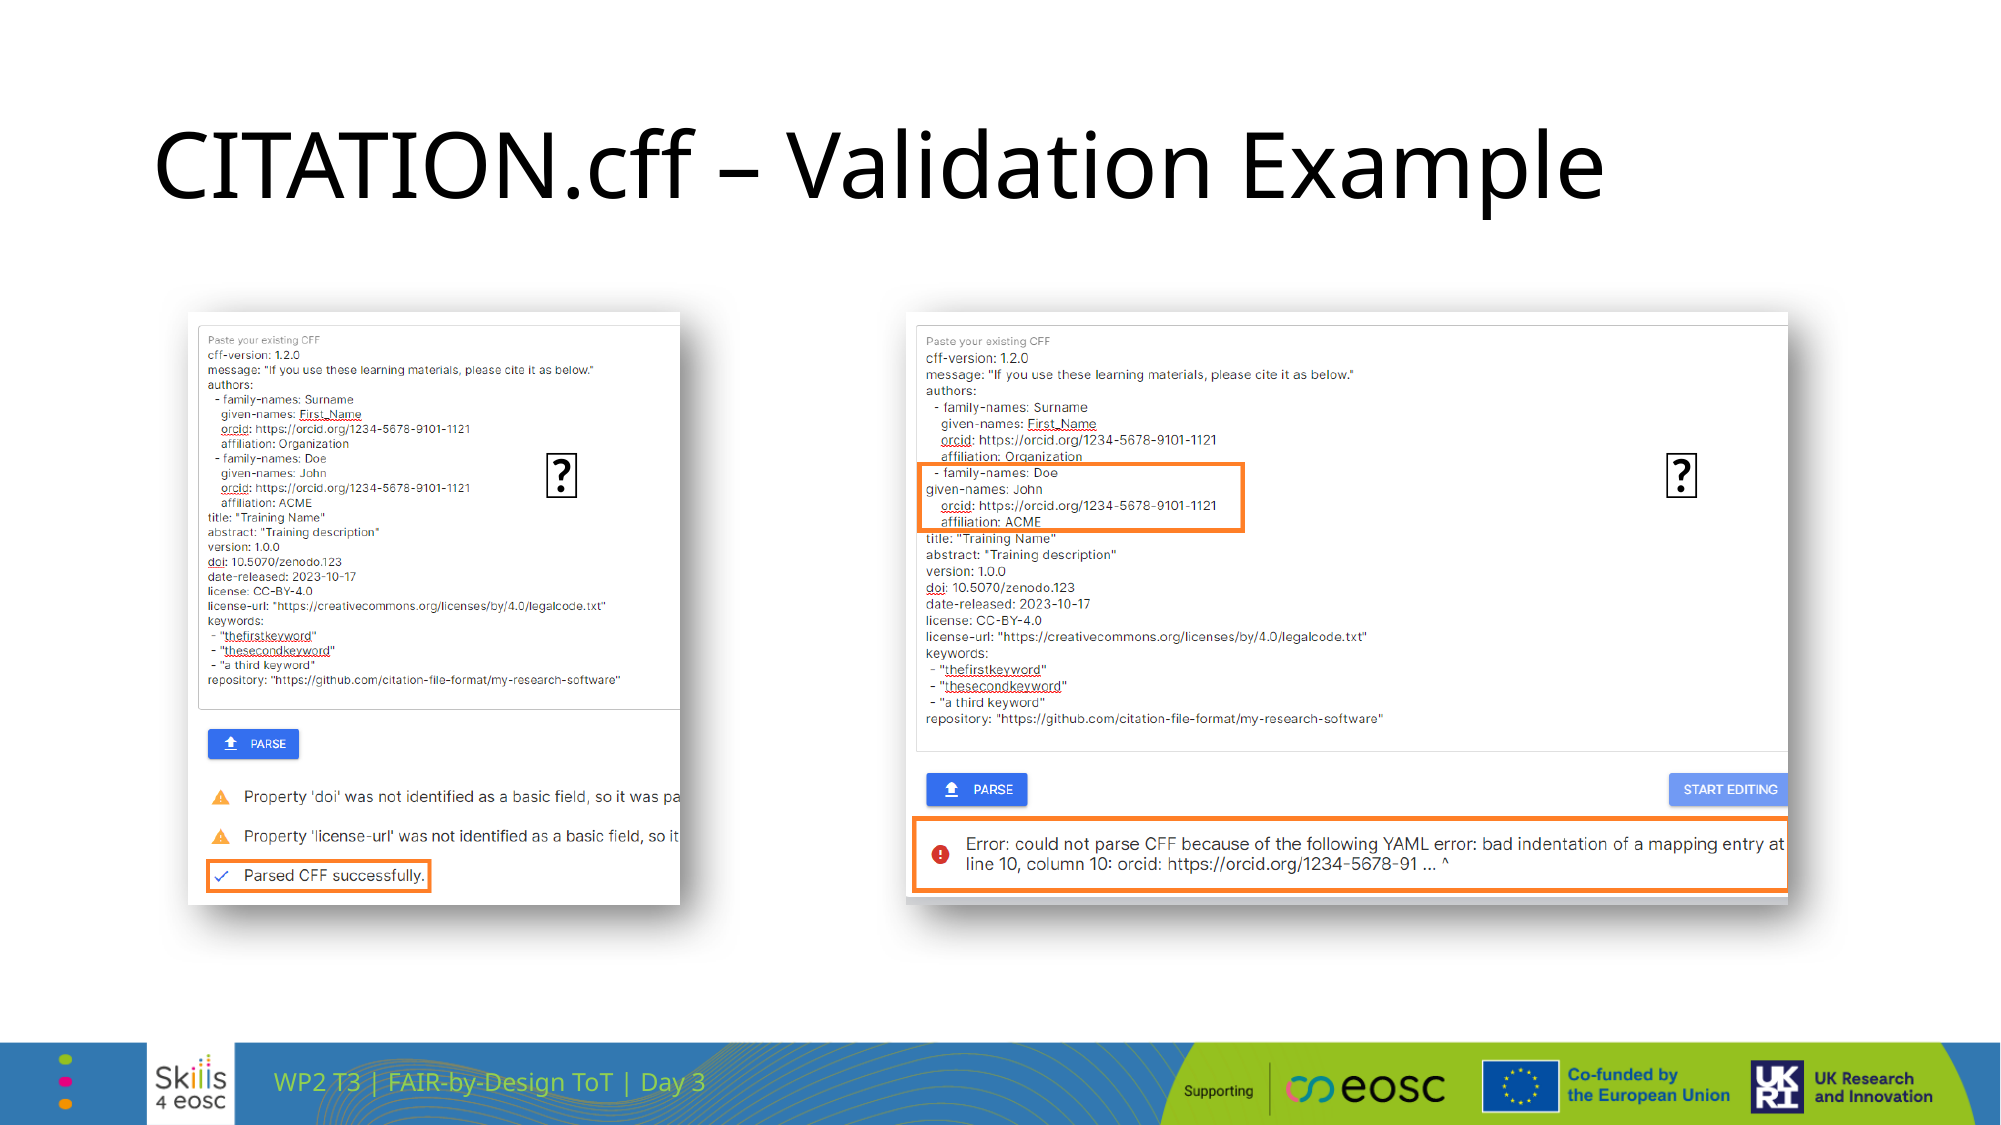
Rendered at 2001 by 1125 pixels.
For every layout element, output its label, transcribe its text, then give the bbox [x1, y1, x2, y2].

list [188, 312, 680, 905]
picture [0, 0, 2001, 1125]
footer WP2 T3 | FAIR-by-Design ToT | Day 3 [258, 1052, 1140, 1112]
title CITATION.cff – Validation Example [137, 59, 1863, 278]
